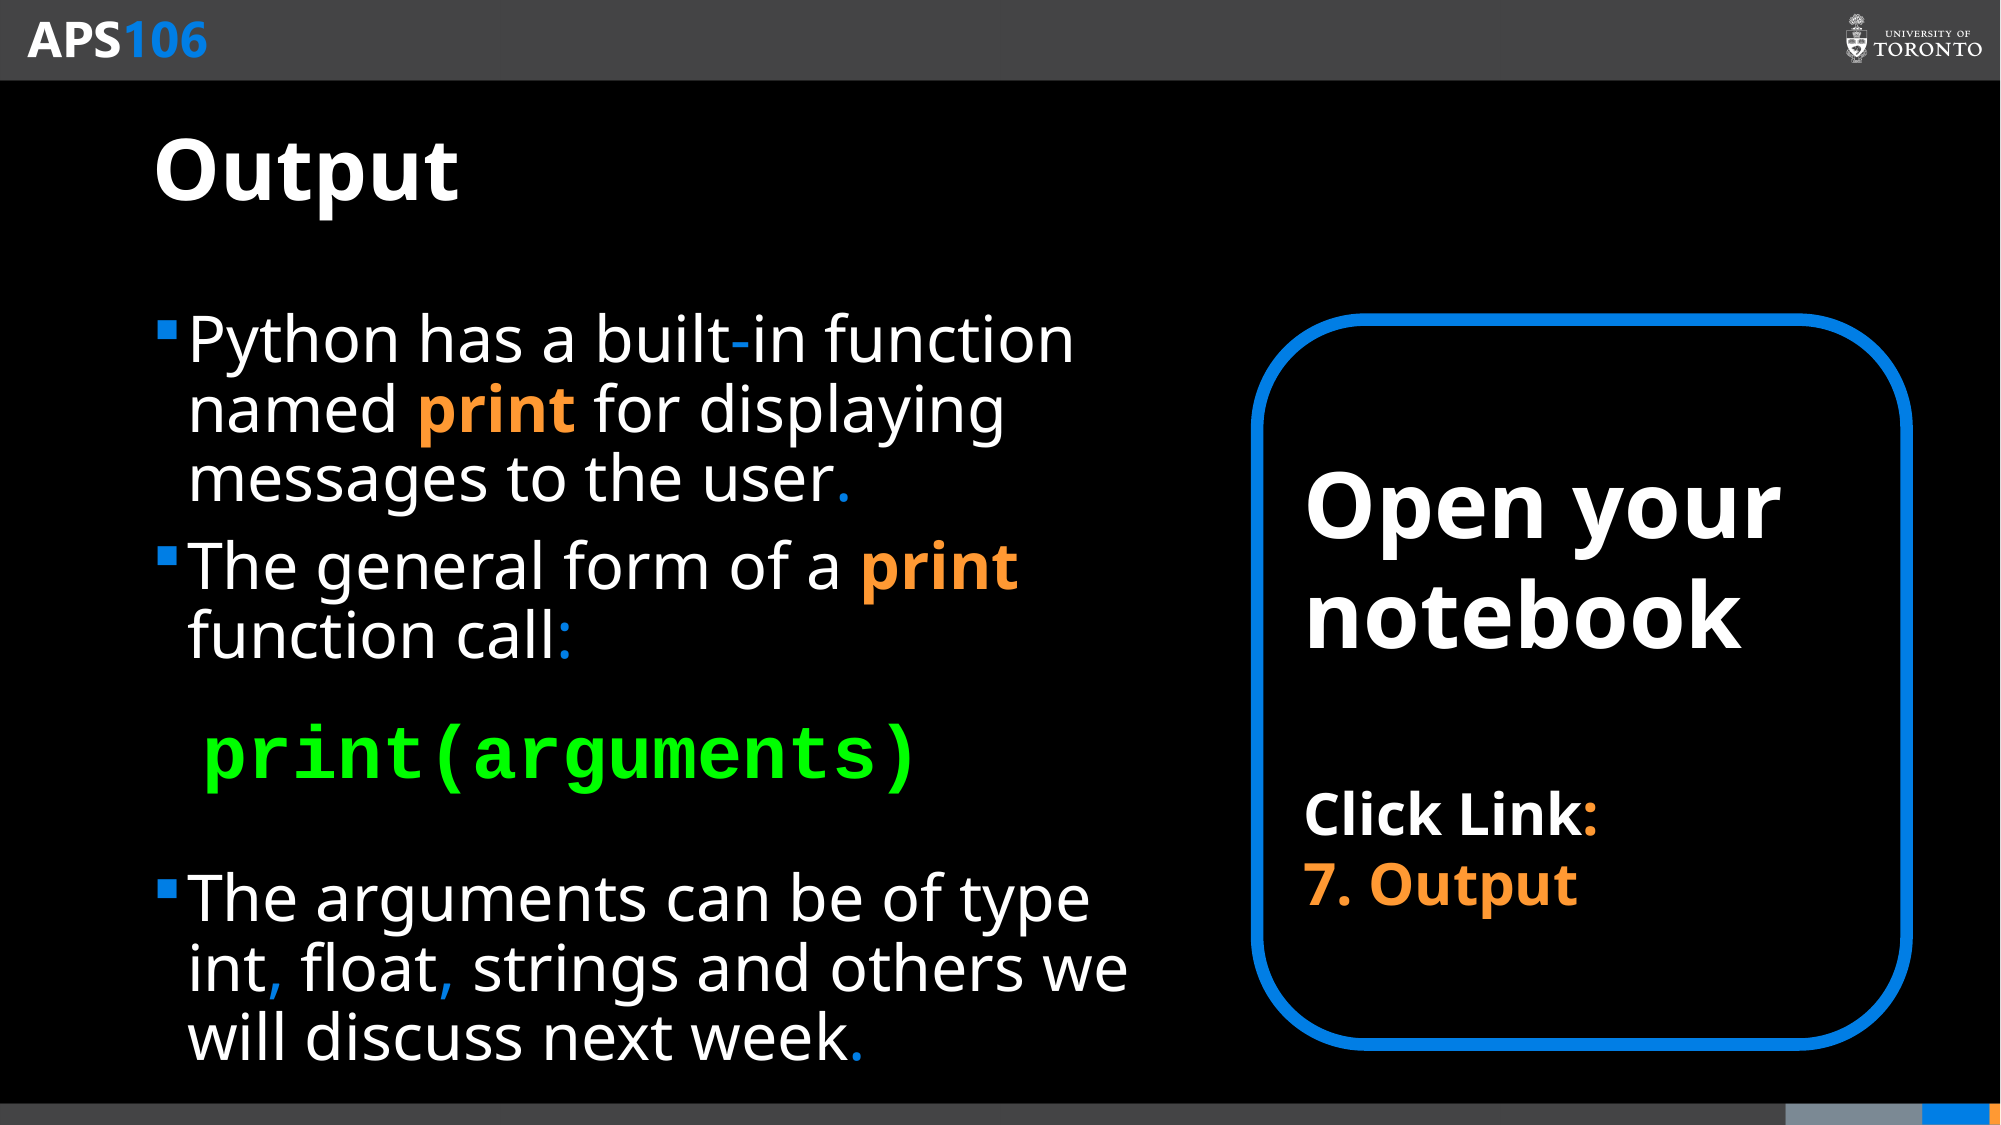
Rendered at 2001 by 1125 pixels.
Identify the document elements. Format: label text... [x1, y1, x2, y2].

list Python has a built-in function named print for displaying messages to the user. The general form of a print function call: The arguments can be of type int, float, strings and others we will discuss next week. [137, 299, 1194, 1093]
picture [0, 0, 2001, 1125]
text_box Open your notebook Click Link: 7. Output [1256, 318, 1908, 1046]
text_box print(arguments) [187, 696, 938, 801]
title Output [137, 119, 1863, 227]
